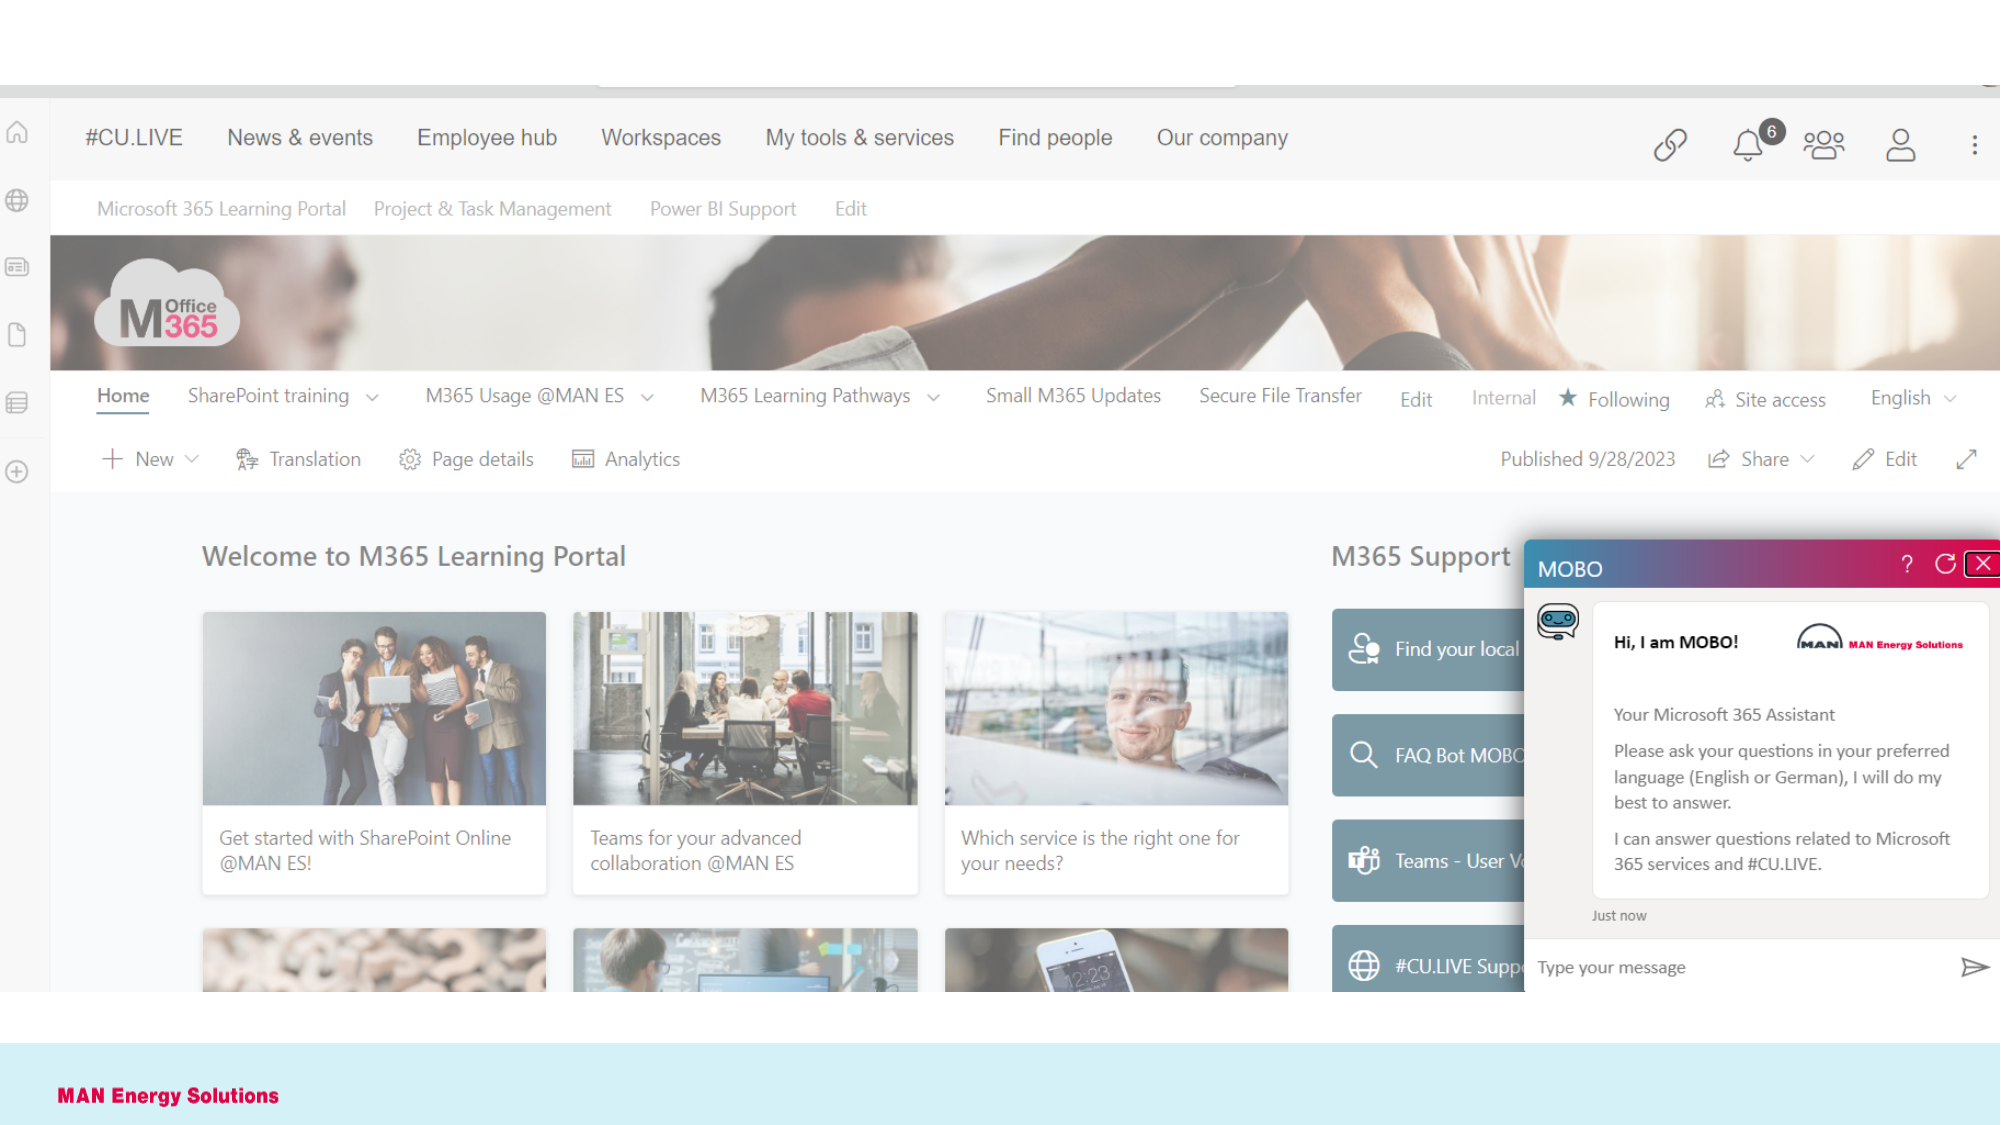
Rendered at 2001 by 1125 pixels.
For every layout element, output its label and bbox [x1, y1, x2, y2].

picture [54, 1058, 292, 1118]
picture [0, 85, 2000, 992]
text_box [0, 1042, 2000, 1125]
